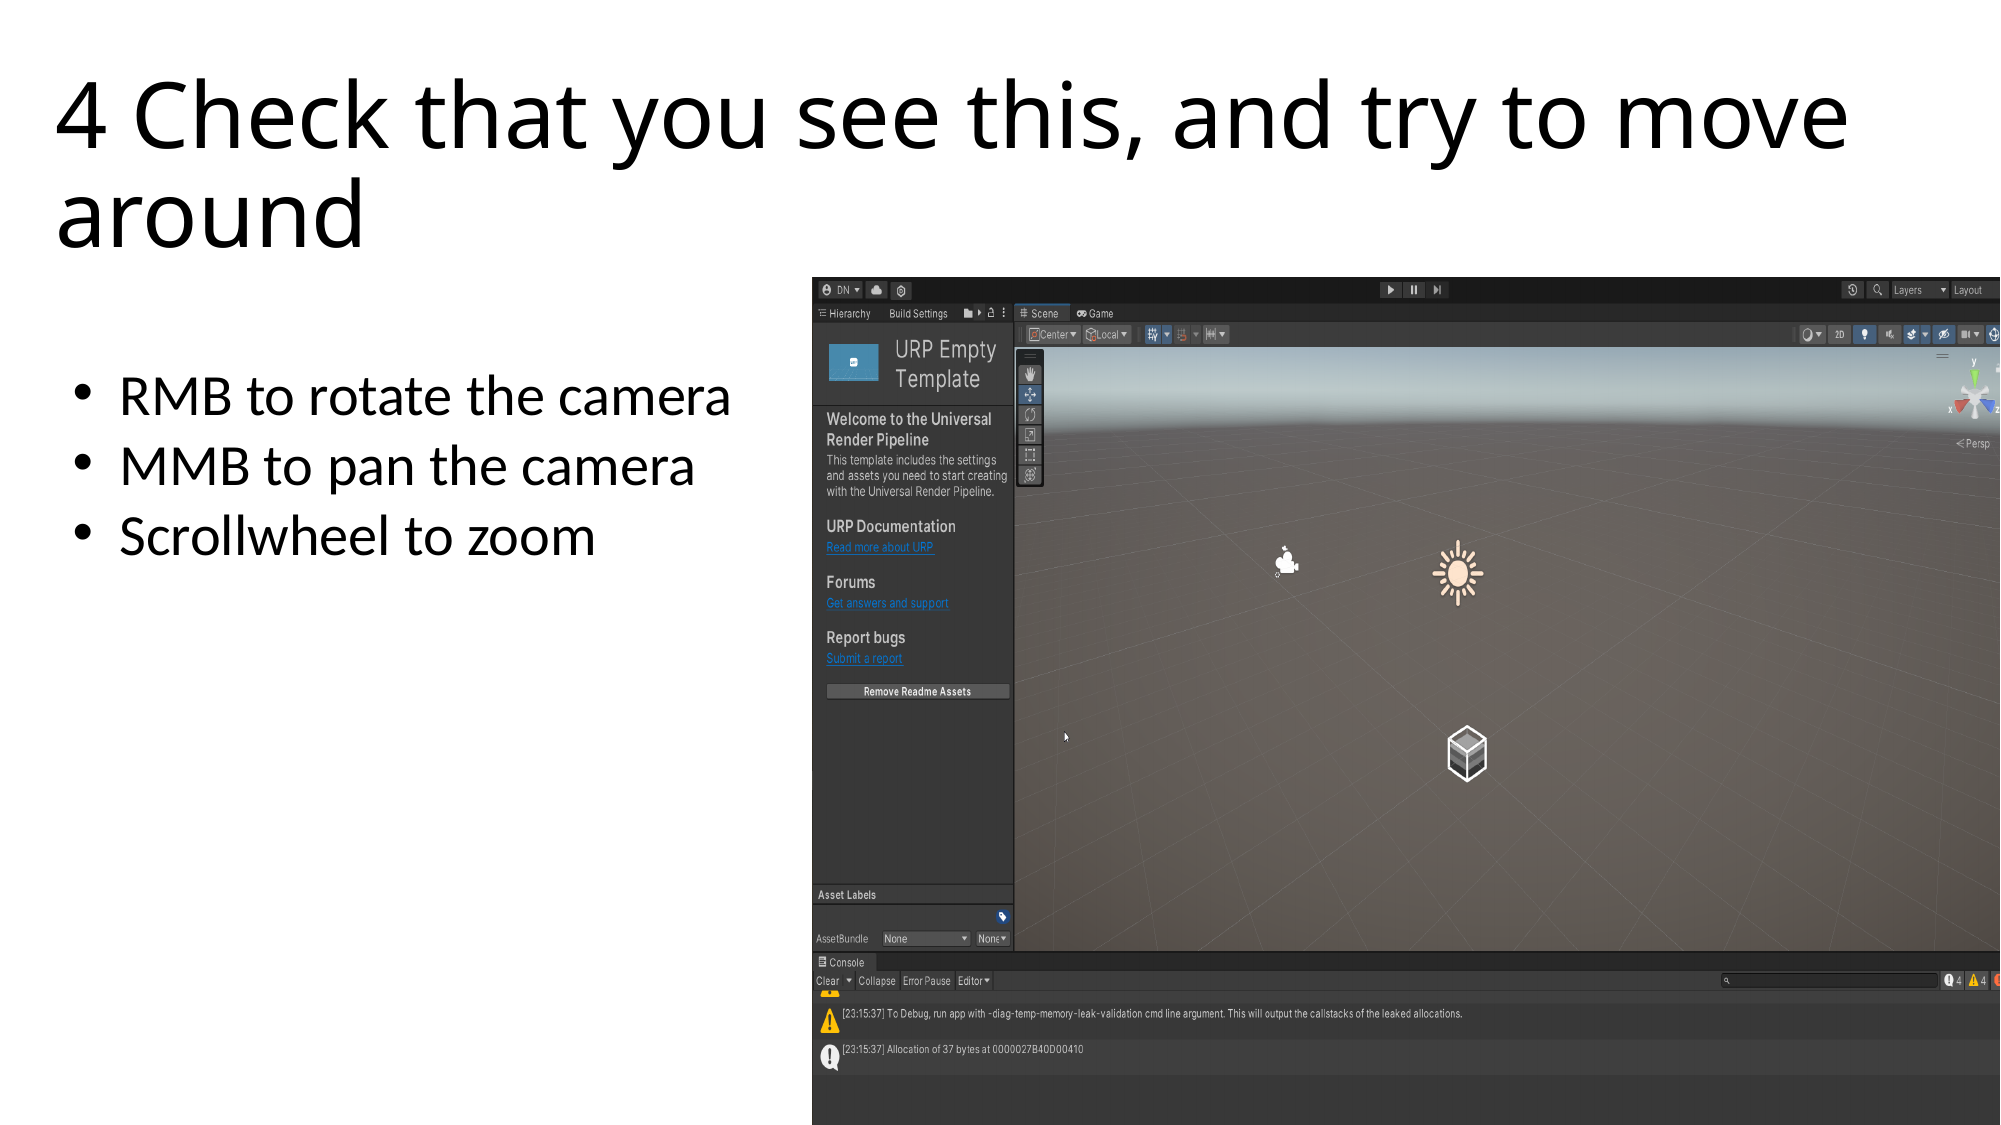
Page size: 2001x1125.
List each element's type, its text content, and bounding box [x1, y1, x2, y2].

text_box RMB to rotate the camera MMB to pan the camera Scrollwheel to zoom [57, 349, 749, 575]
title 4 Check that you see this, and try to move around [40, 59, 1963, 278]
picture [812, 277, 2000, 1125]
